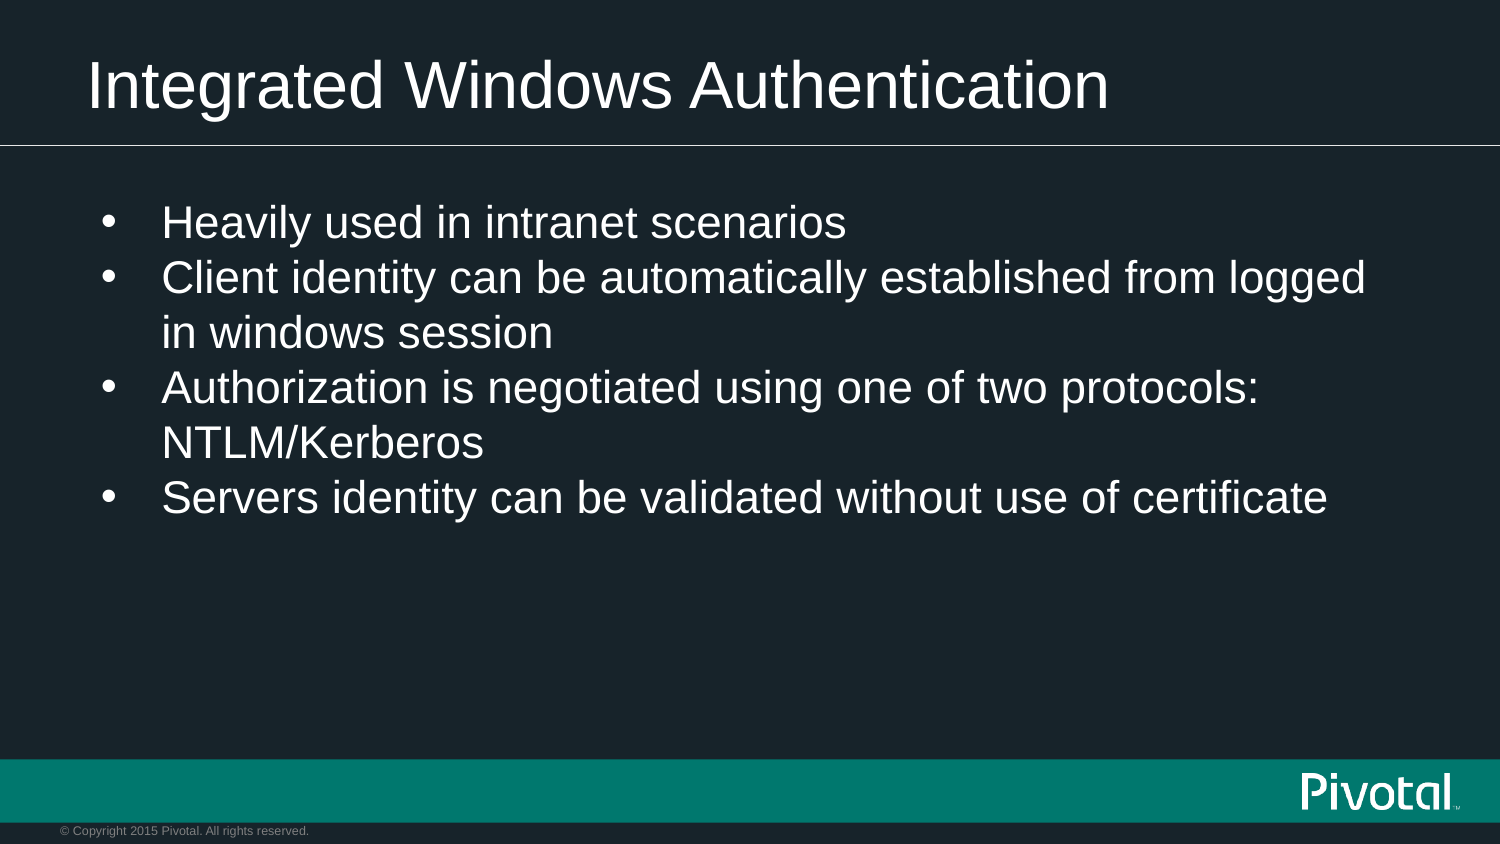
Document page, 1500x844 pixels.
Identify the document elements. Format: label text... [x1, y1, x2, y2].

title Integrated Windows Authentication [75, 52, 1425, 113]
picture [1302, 773, 1460, 810]
list Heavily used in intranet scenarios Client identity can be automatically established from logged in windows session Authorization is negotiated using one of two protocols: NTLM/Kerberos Servers identity can be validated without use of certificate [75, 181, 1425, 742]
